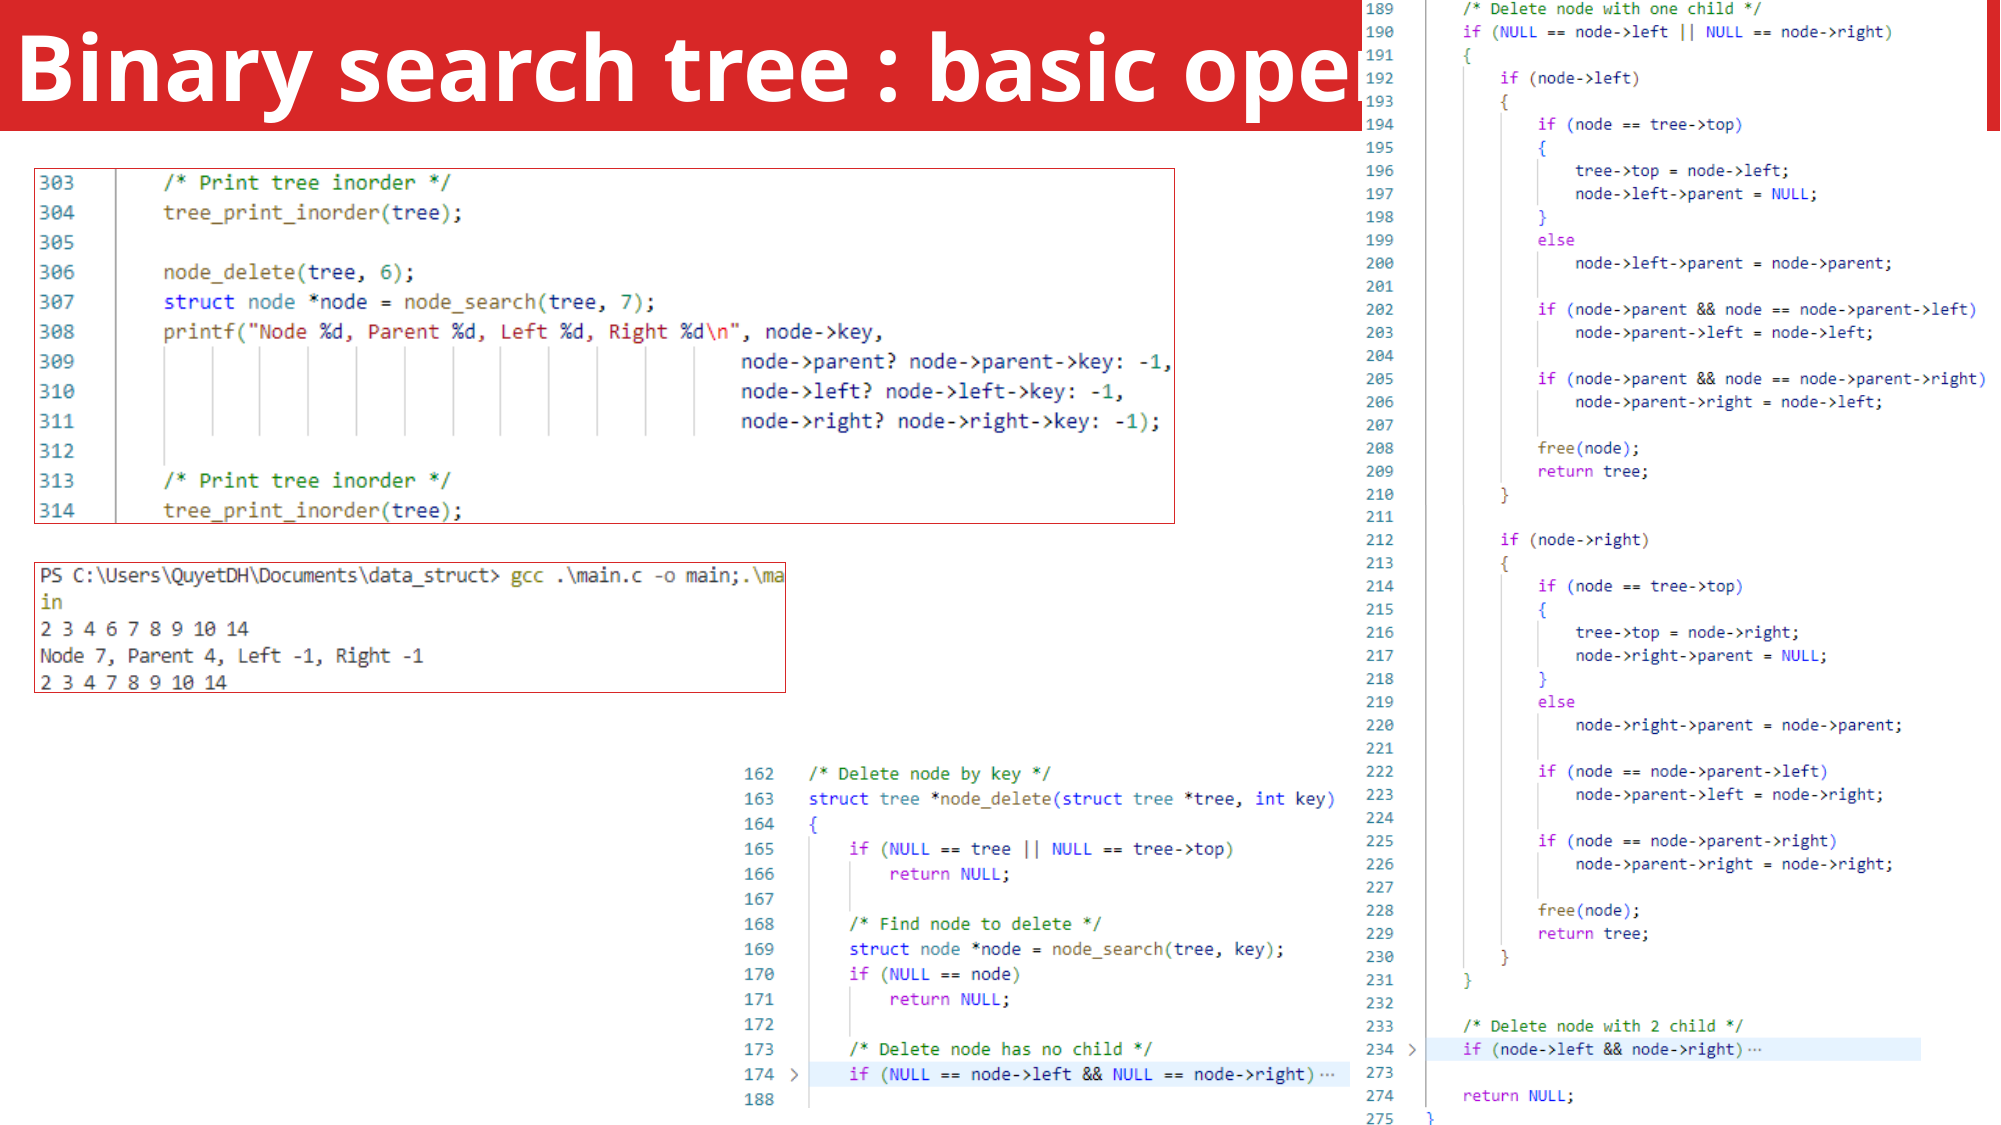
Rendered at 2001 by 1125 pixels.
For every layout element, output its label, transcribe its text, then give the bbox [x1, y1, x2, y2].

picture [1362, 0, 1987, 1125]
text_box Binary search tree : basic operation [0, 0, 1358, 131]
picture [736, 760, 1350, 1109]
picture [33, 168, 1176, 524]
picture [33, 562, 786, 693]
text_box Binary search tree : basic operation [1991, 0, 2000, 131]
